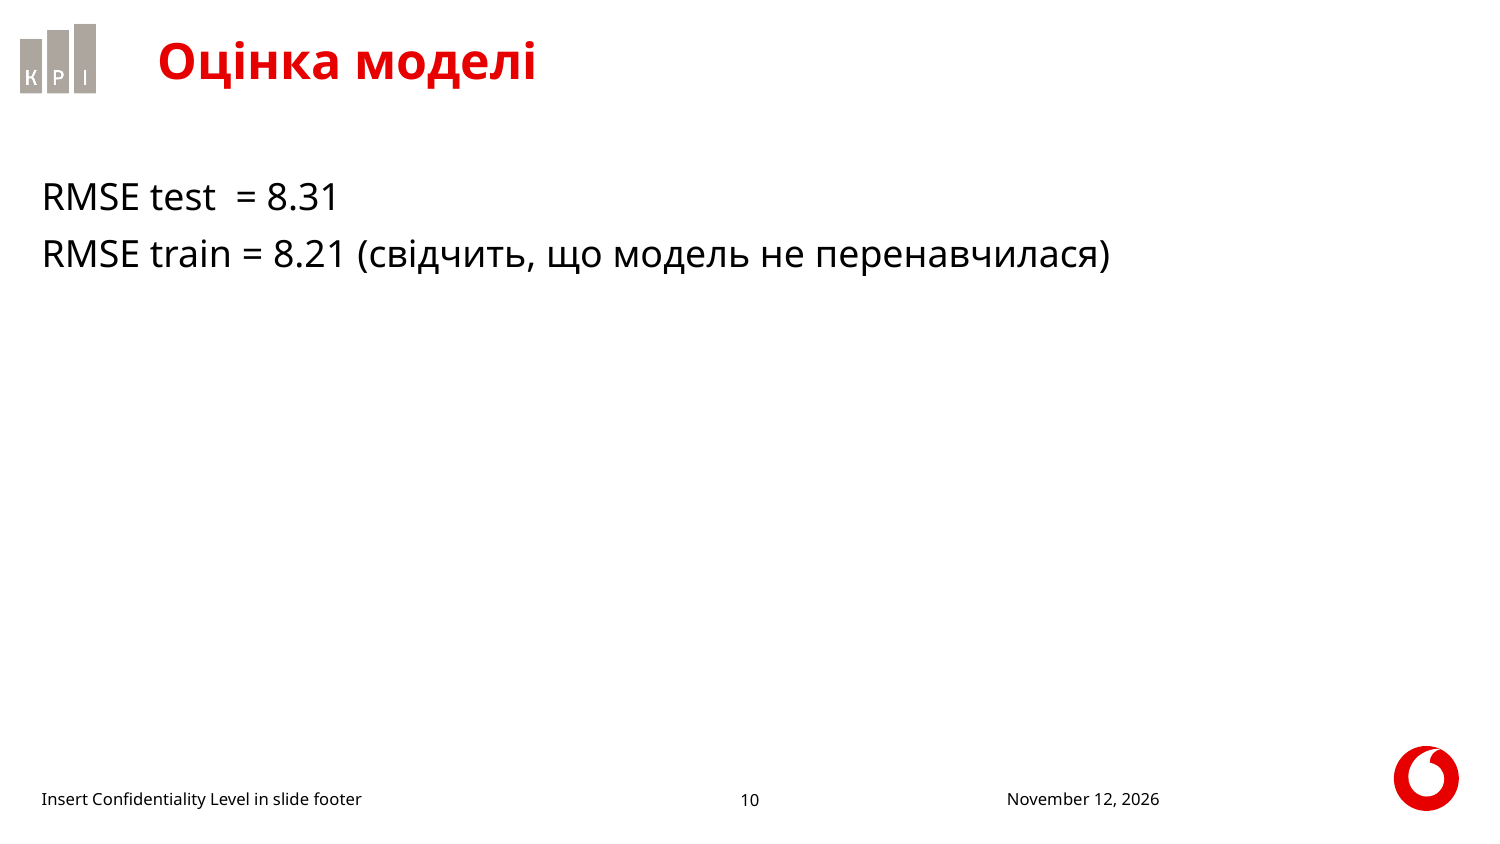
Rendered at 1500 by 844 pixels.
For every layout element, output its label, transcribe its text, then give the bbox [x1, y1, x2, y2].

footer Insert Confidentiality Level in slide footer [41, 772, 385, 813]
title Оцінка моделі [157, 41, 1231, 114]
slide_number 10 [716, 773, 784, 813]
list RMSE test = 8.31 RMSE train = 8.21 (свідчить, що модель не перенавчилася) [41, 172, 1460, 285]
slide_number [1006, 772, 1357, 813]
picture [20, 20, 97, 97]
